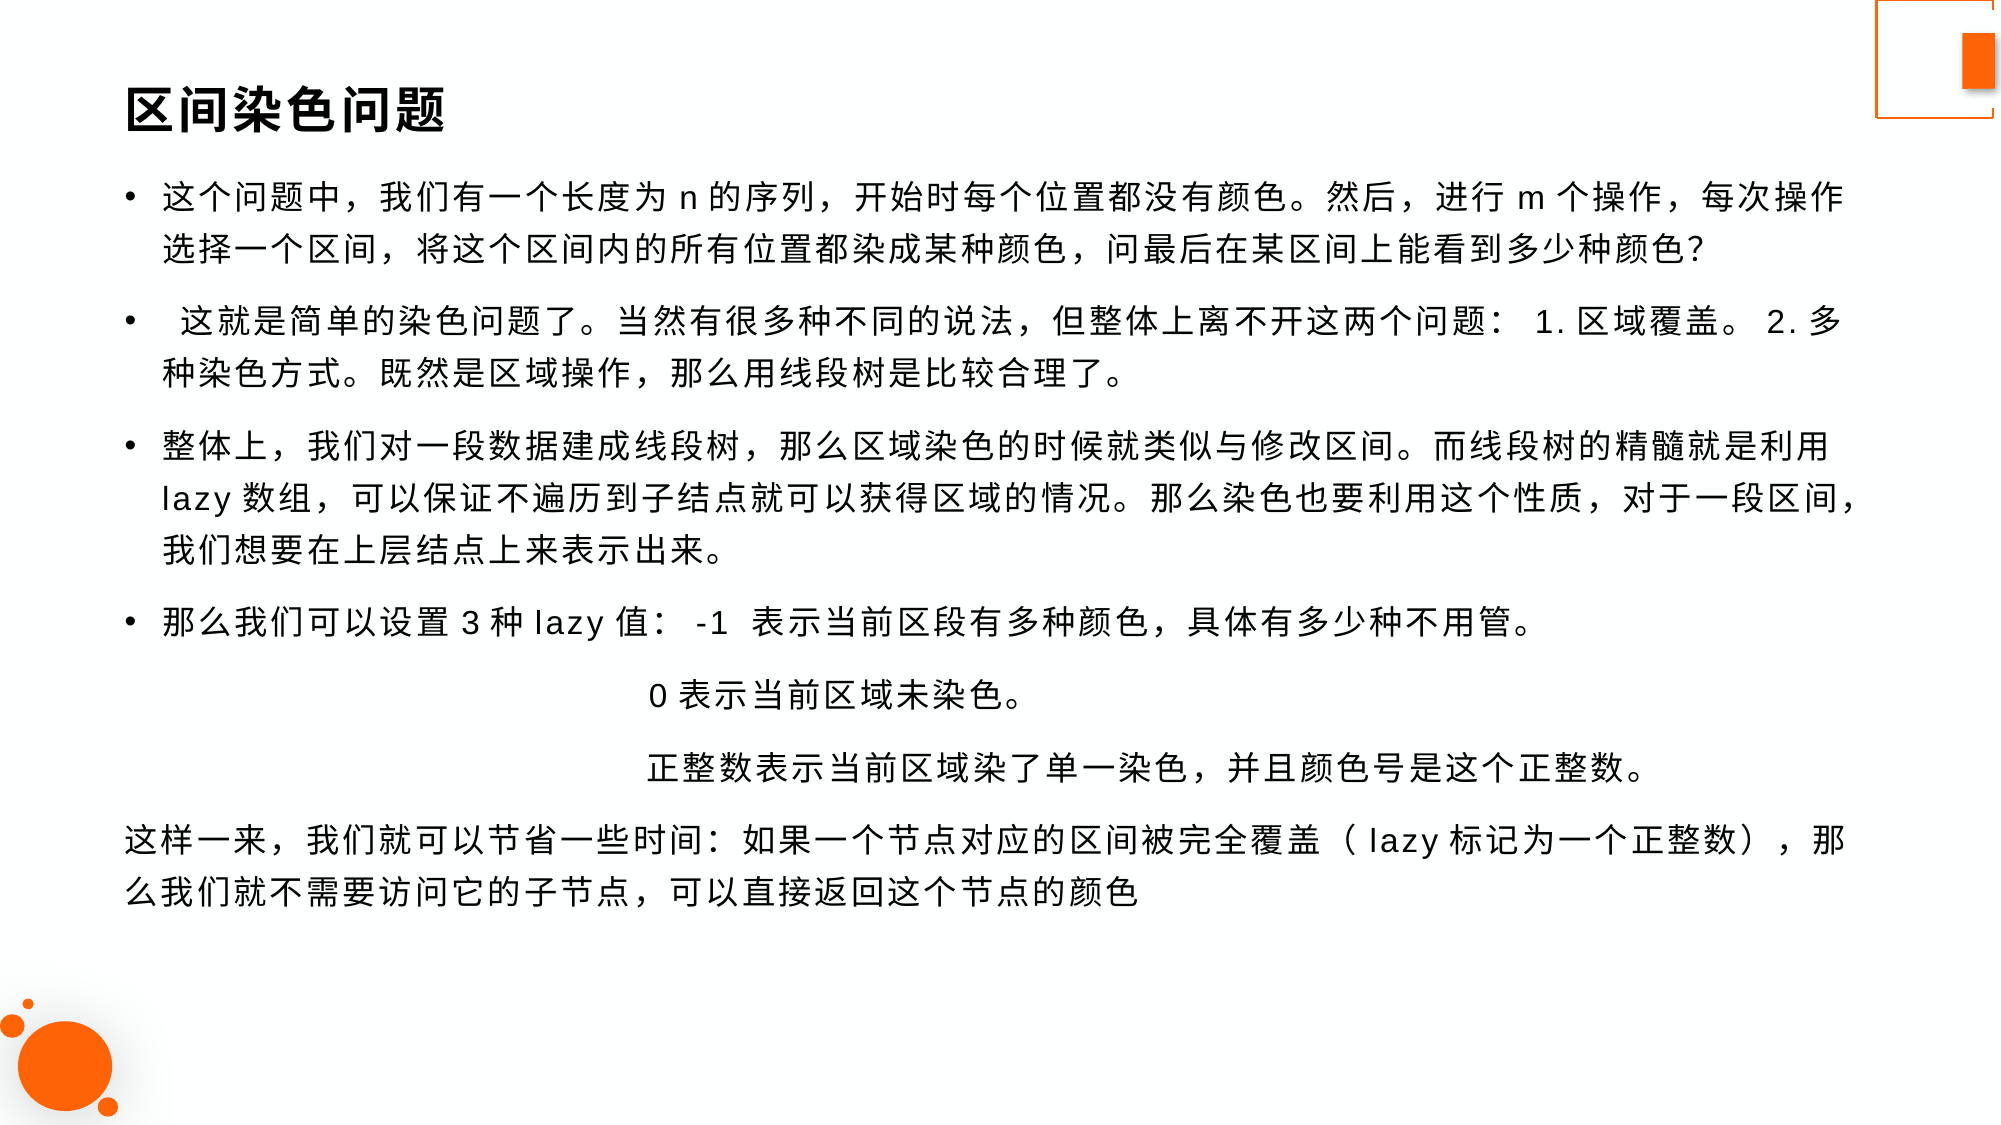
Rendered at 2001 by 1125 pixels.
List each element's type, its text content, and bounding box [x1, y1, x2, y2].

title 区间染色问题 [109, 72, 1891, 146]
list 这个问题中，我们有一个长度为n的序列，开始时每个位置都没有颜色。然后，进行m个操作，每次操作选择一个区间，将这个区间内的所有位置都染成某种颜色，问最后在某区间上能看到多少种颜色？ 这就是简单的染色问题了。当然有很多种不同的说法，但整体上离不开这两个问题：1.区域覆盖。2.多种染色方式。既然是区域操作，那么用线段树是比较合理了。 整体上，我们对一段数据建成线段树，那么区域染色的时候就类似与修改区间。而线段树的精髓就是利用lazy数组，可以保证不遍历到子结点就可以获得区域的情况。那么染色也要利用这个性质，对于一段区间，我们想要在上层结点上来表示出来。 那么我们可以设置3种lazy值：-1 表示当前区段有多种颜色，具体有多少种不用管。 0表示当前区域未染色。 正整数表示当前区域染了单一染色，并且颜色号是这个正整数。 这样一来，我们就可以节省一些时间：如果一个节点对应的区间被完全覆盖（lazy标记为一个正整数），那么我们就不需要访问它的子节点，可以直接返回这个节点的颜色 [109, 156, 1891, 1041]
